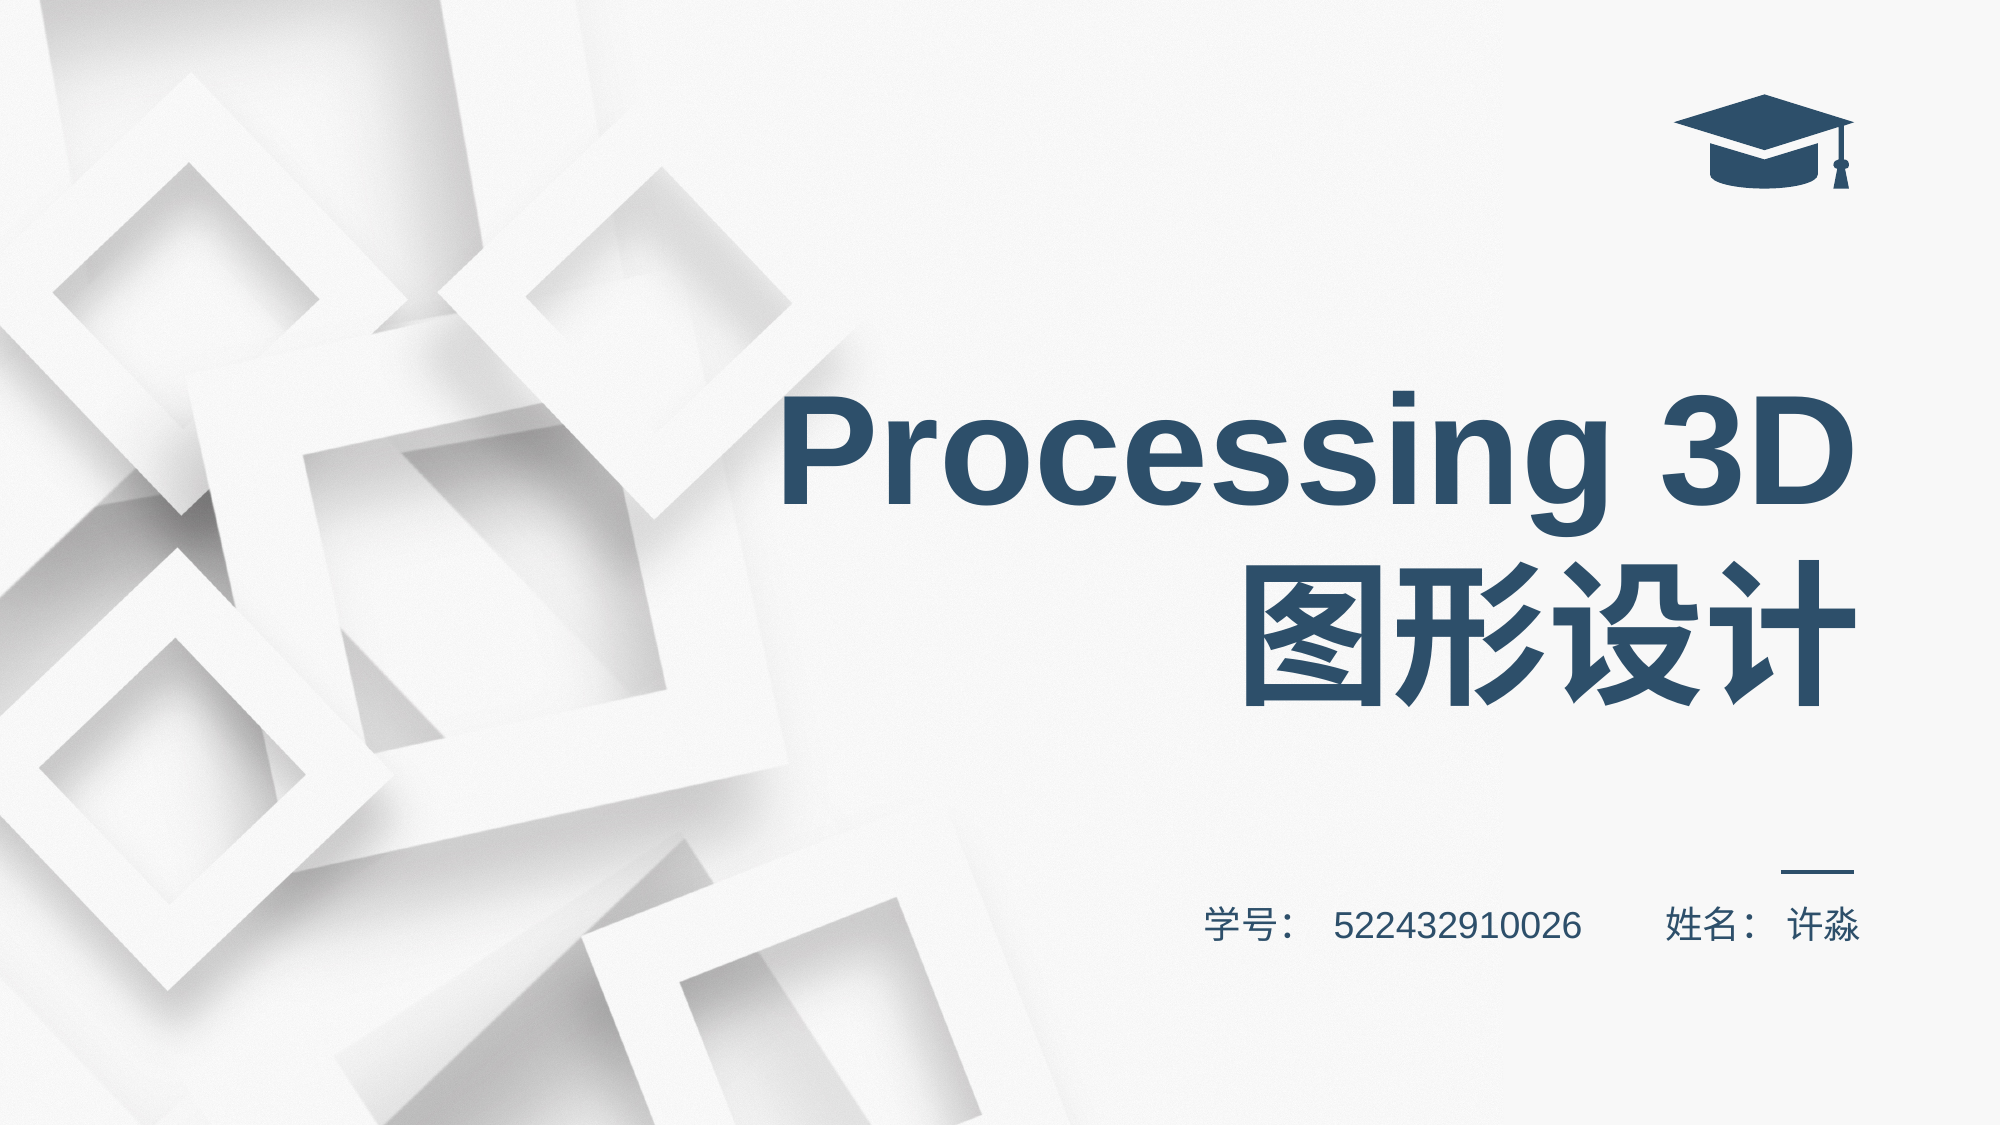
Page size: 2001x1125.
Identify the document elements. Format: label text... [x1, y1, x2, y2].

text_box [1670, 93, 1858, 190]
text_box 学号： 522432910026 姓名： 许淼 [1504, 893, 1876, 954]
text_box Processing 3D 图形设计 [1504, 341, 1876, 732]
picture [0, 0, 1504, 1125]
